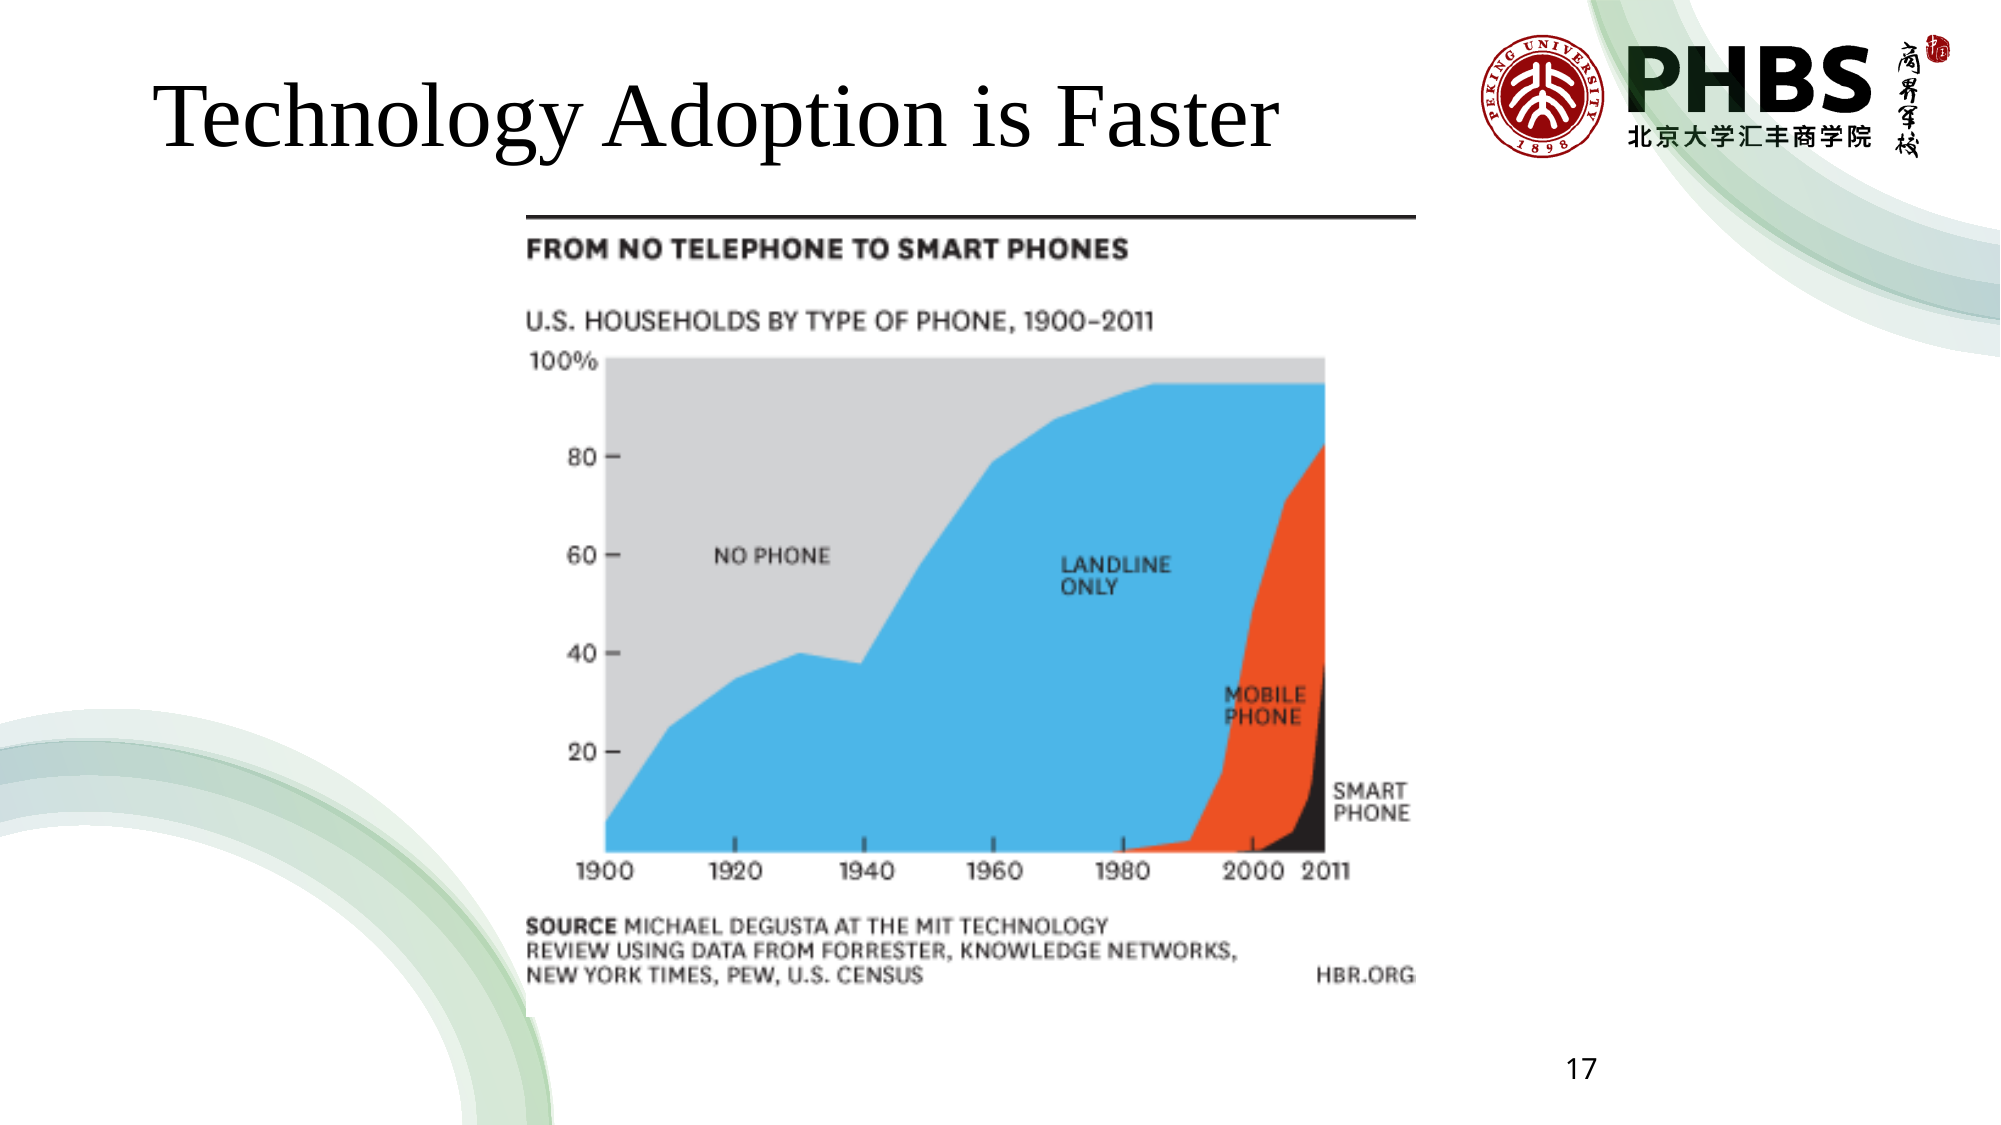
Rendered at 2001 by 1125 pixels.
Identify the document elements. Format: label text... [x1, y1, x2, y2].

picture [1458, 0, 1609, 59]
picture [1625, 0, 2000, 185]
title Technology Adoption is Faster [137, 59, 1863, 278]
slide_number 17 [1550, 1042, 2000, 1103]
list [525, 214, 1417, 1018]
